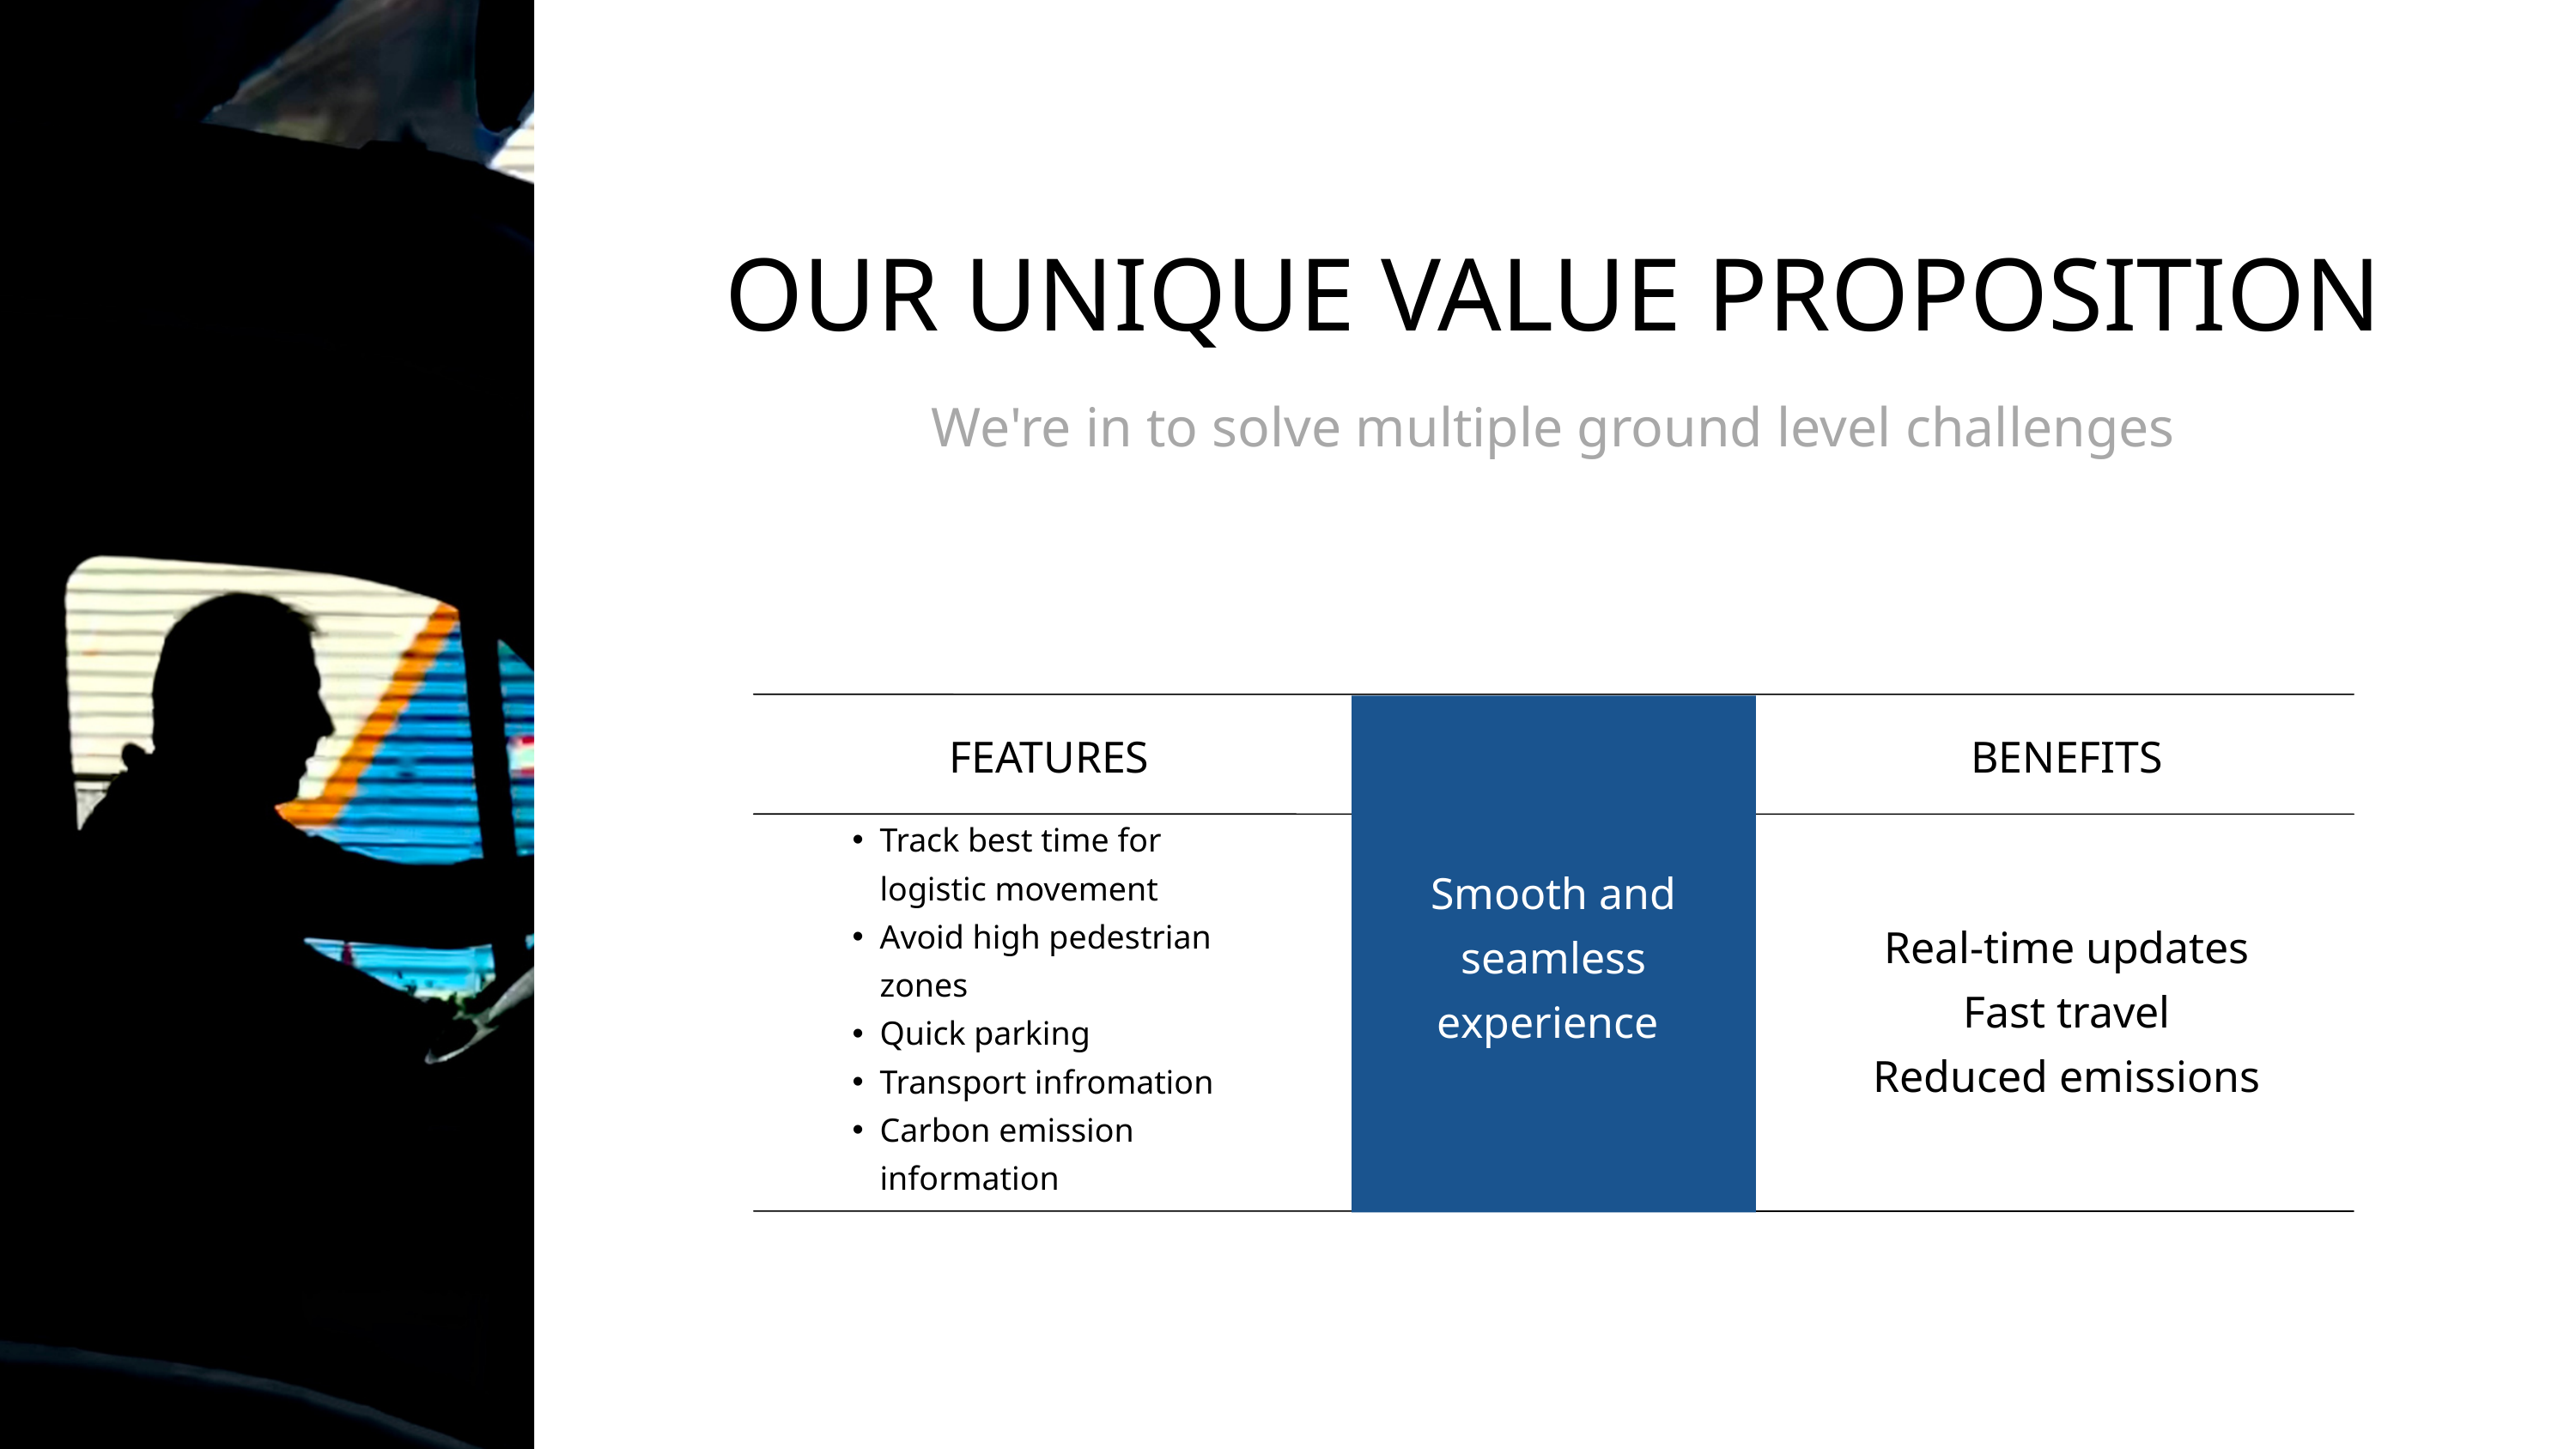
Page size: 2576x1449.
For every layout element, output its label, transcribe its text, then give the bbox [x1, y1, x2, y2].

text_box [1352, 695, 1756, 1213]
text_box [676, 231, 2432, 456]
text_box BENEFITS [1844, 725, 2289, 782]
text_box Real-time updates Fast travel Reduced emissions [1844, 907, 2289, 1101]
text_box Smooth and seamless experience [1411, 853, 1697, 1047]
text_box FEATURES [824, 725, 1274, 782]
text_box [0, 0, 535, 1449]
text_box Track best time for logistic movement Avoid high pedestrian zones Quick parking Transport infromation Carbon emission information [824, 810, 1274, 1197]
